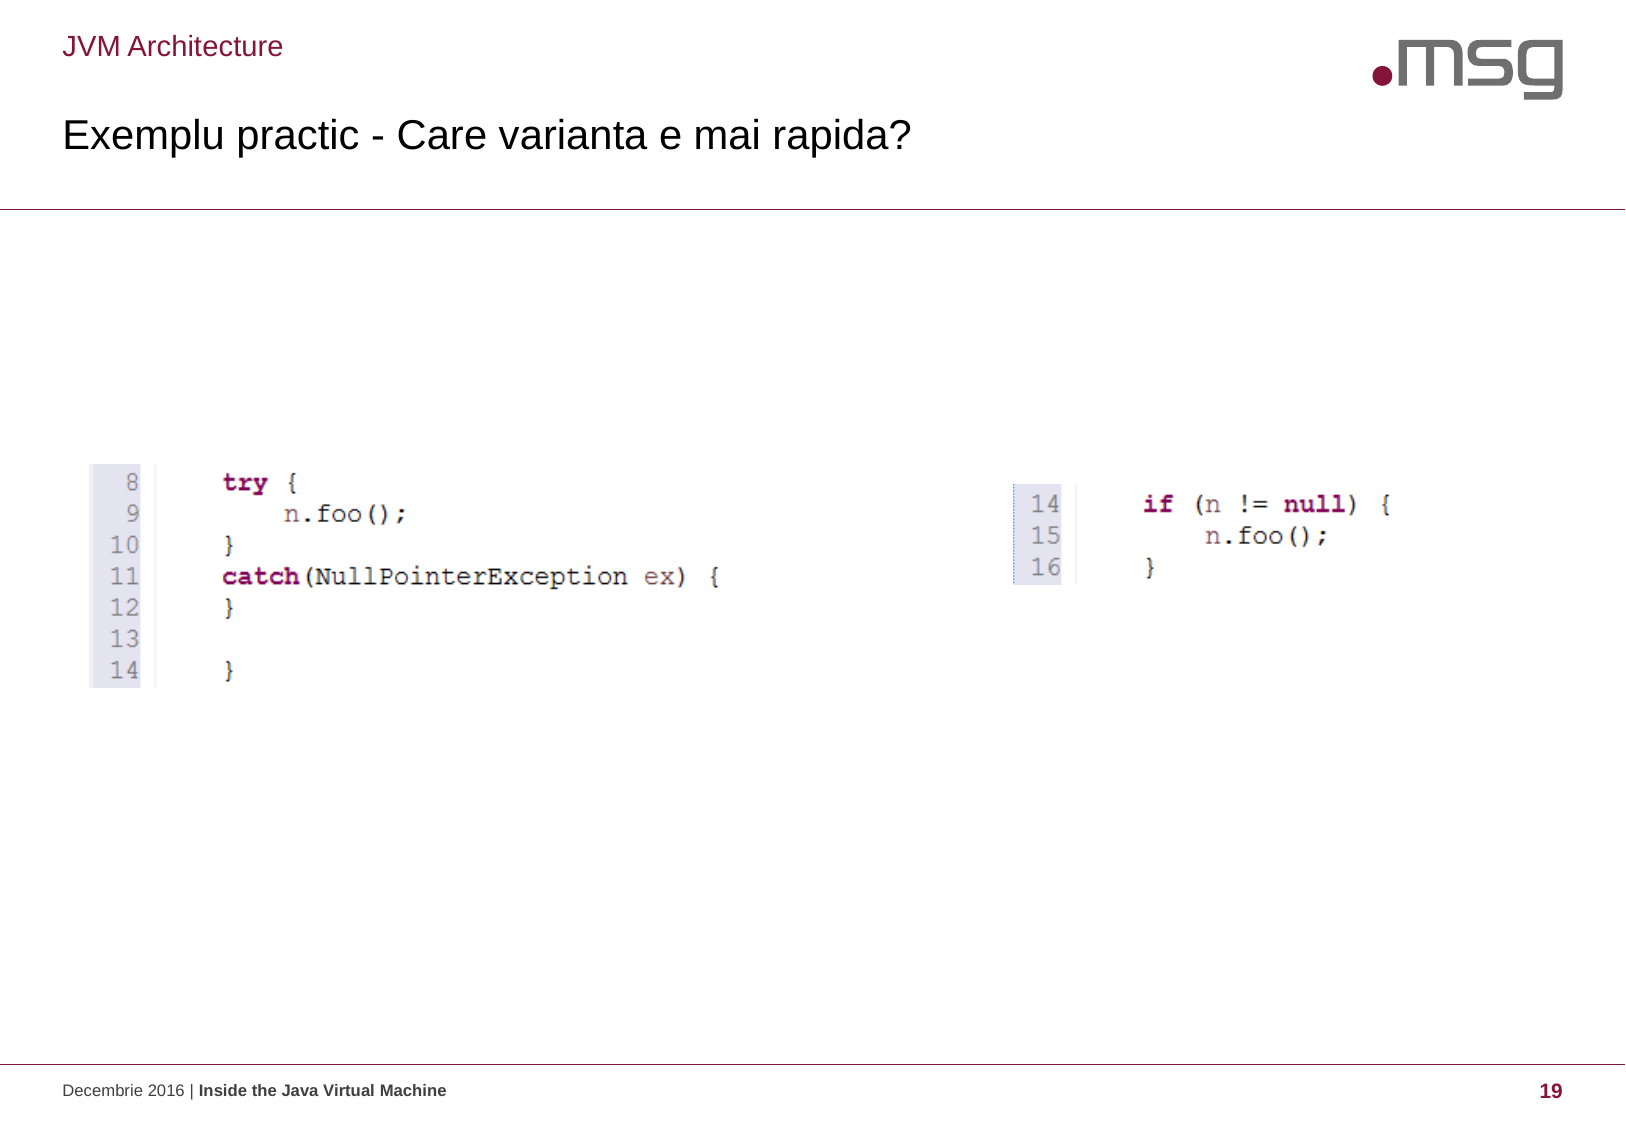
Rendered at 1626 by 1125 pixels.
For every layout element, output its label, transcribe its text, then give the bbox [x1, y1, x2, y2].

title Exemplu practic - Care varianta e mai rapida? [62, 67, 1286, 206]
picture [1013, 484, 1439, 586]
slide_number 19 [1485, 1078, 1563, 1102]
list JVM Architecture [62, 22, 1286, 67]
footer Decembrie 2016 | Inside the Java Virtual Machine [62, 1078, 1286, 1102]
picture [88, 464, 799, 689]
